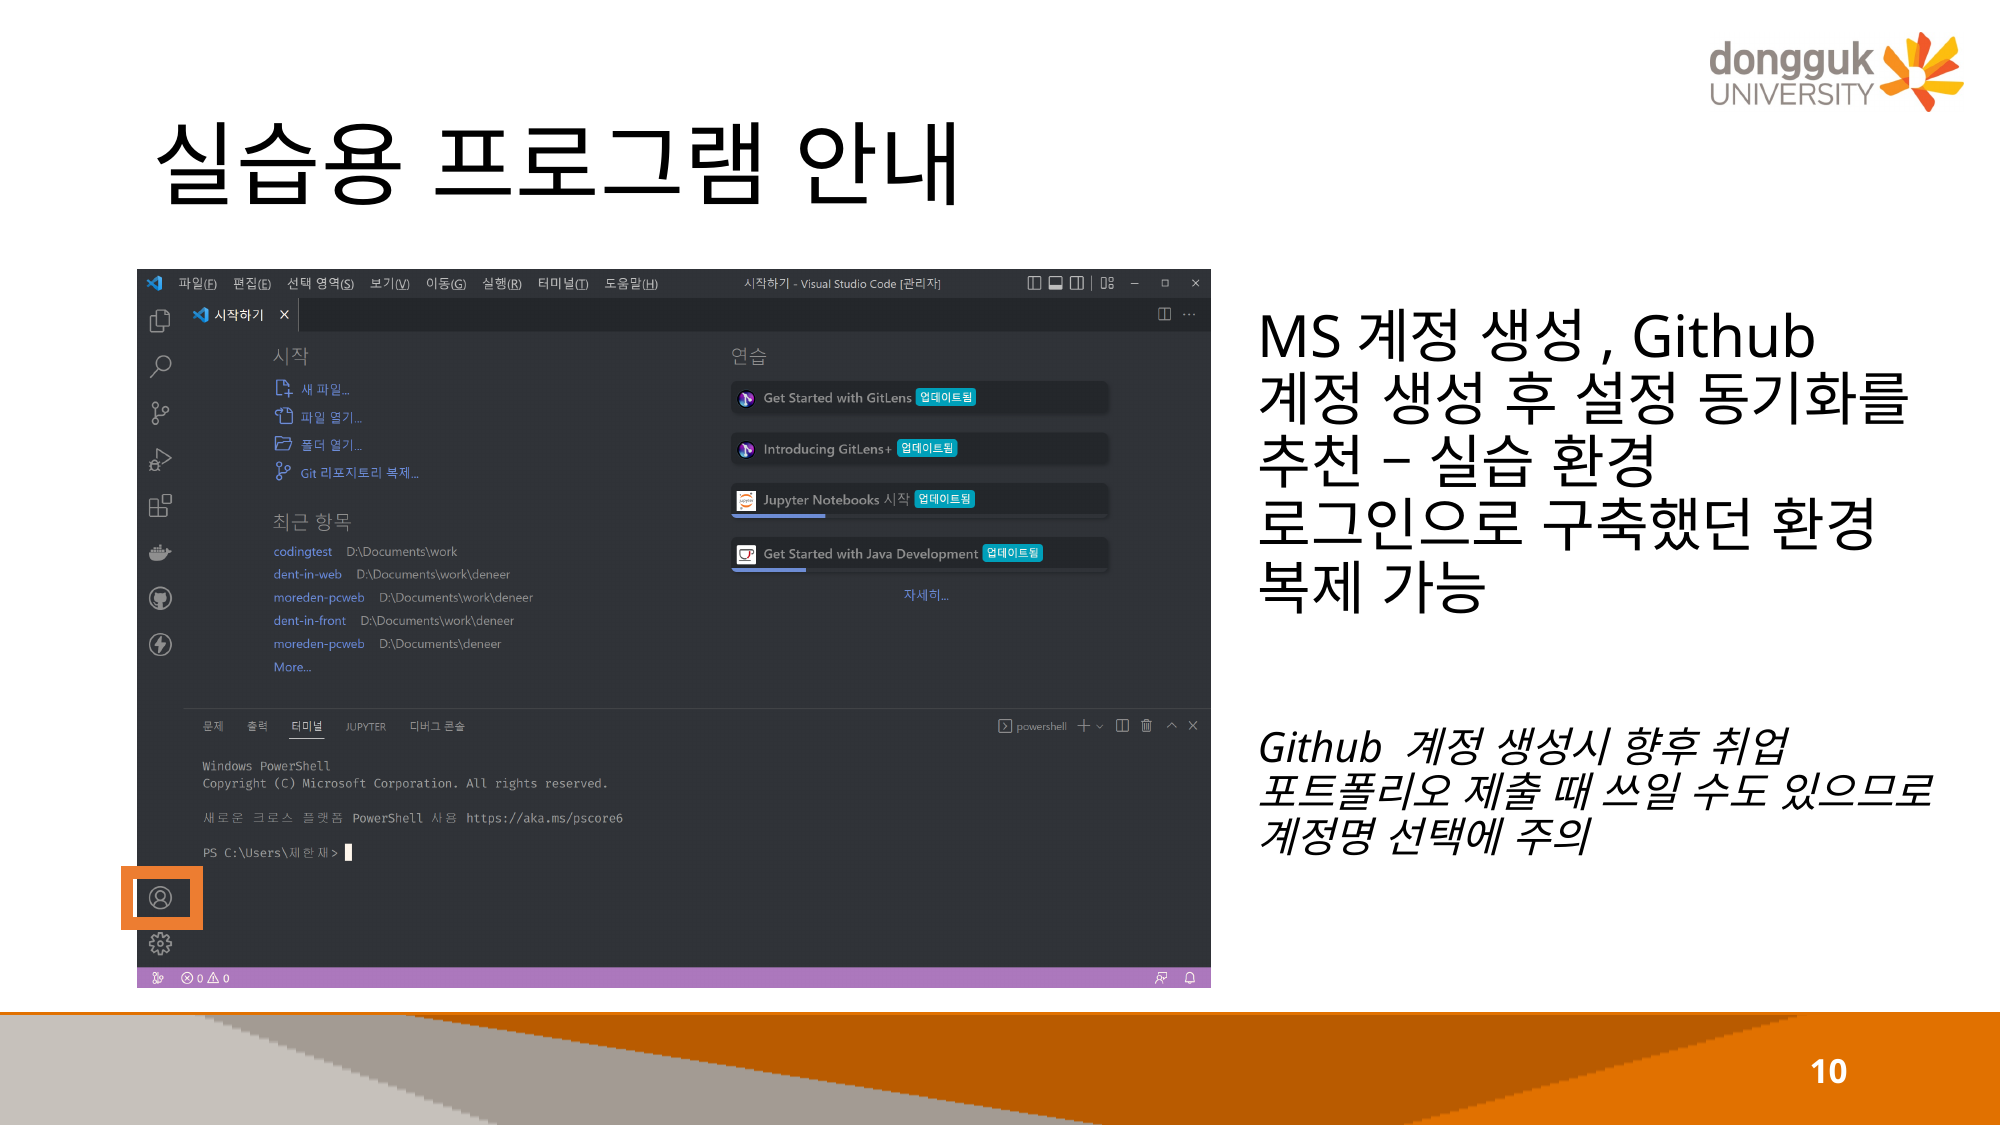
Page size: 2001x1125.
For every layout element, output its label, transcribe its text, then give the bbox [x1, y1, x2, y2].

text_box [126, 872, 137, 925]
picture [0, 1015, 2000, 1125]
picture [137, 269, 1211, 988]
list MS계정 생성, Github 계정 생성 후 설정 동기화를 추천 – 실습 환경 로그인으로 구축했던 환경 복제 가능 Github 계정 생성시 향후 취업 포트폴리오 제출 때 쓰일 수도 있으므로 계정명 선택에 주의 [1242, 299, 1949, 1014]
picture [1710, 32, 1964, 112]
slide_number 10 [1412, 1042, 1863, 1103]
title 실습용 프로그램 안내 [137, 59, 1863, 278]
